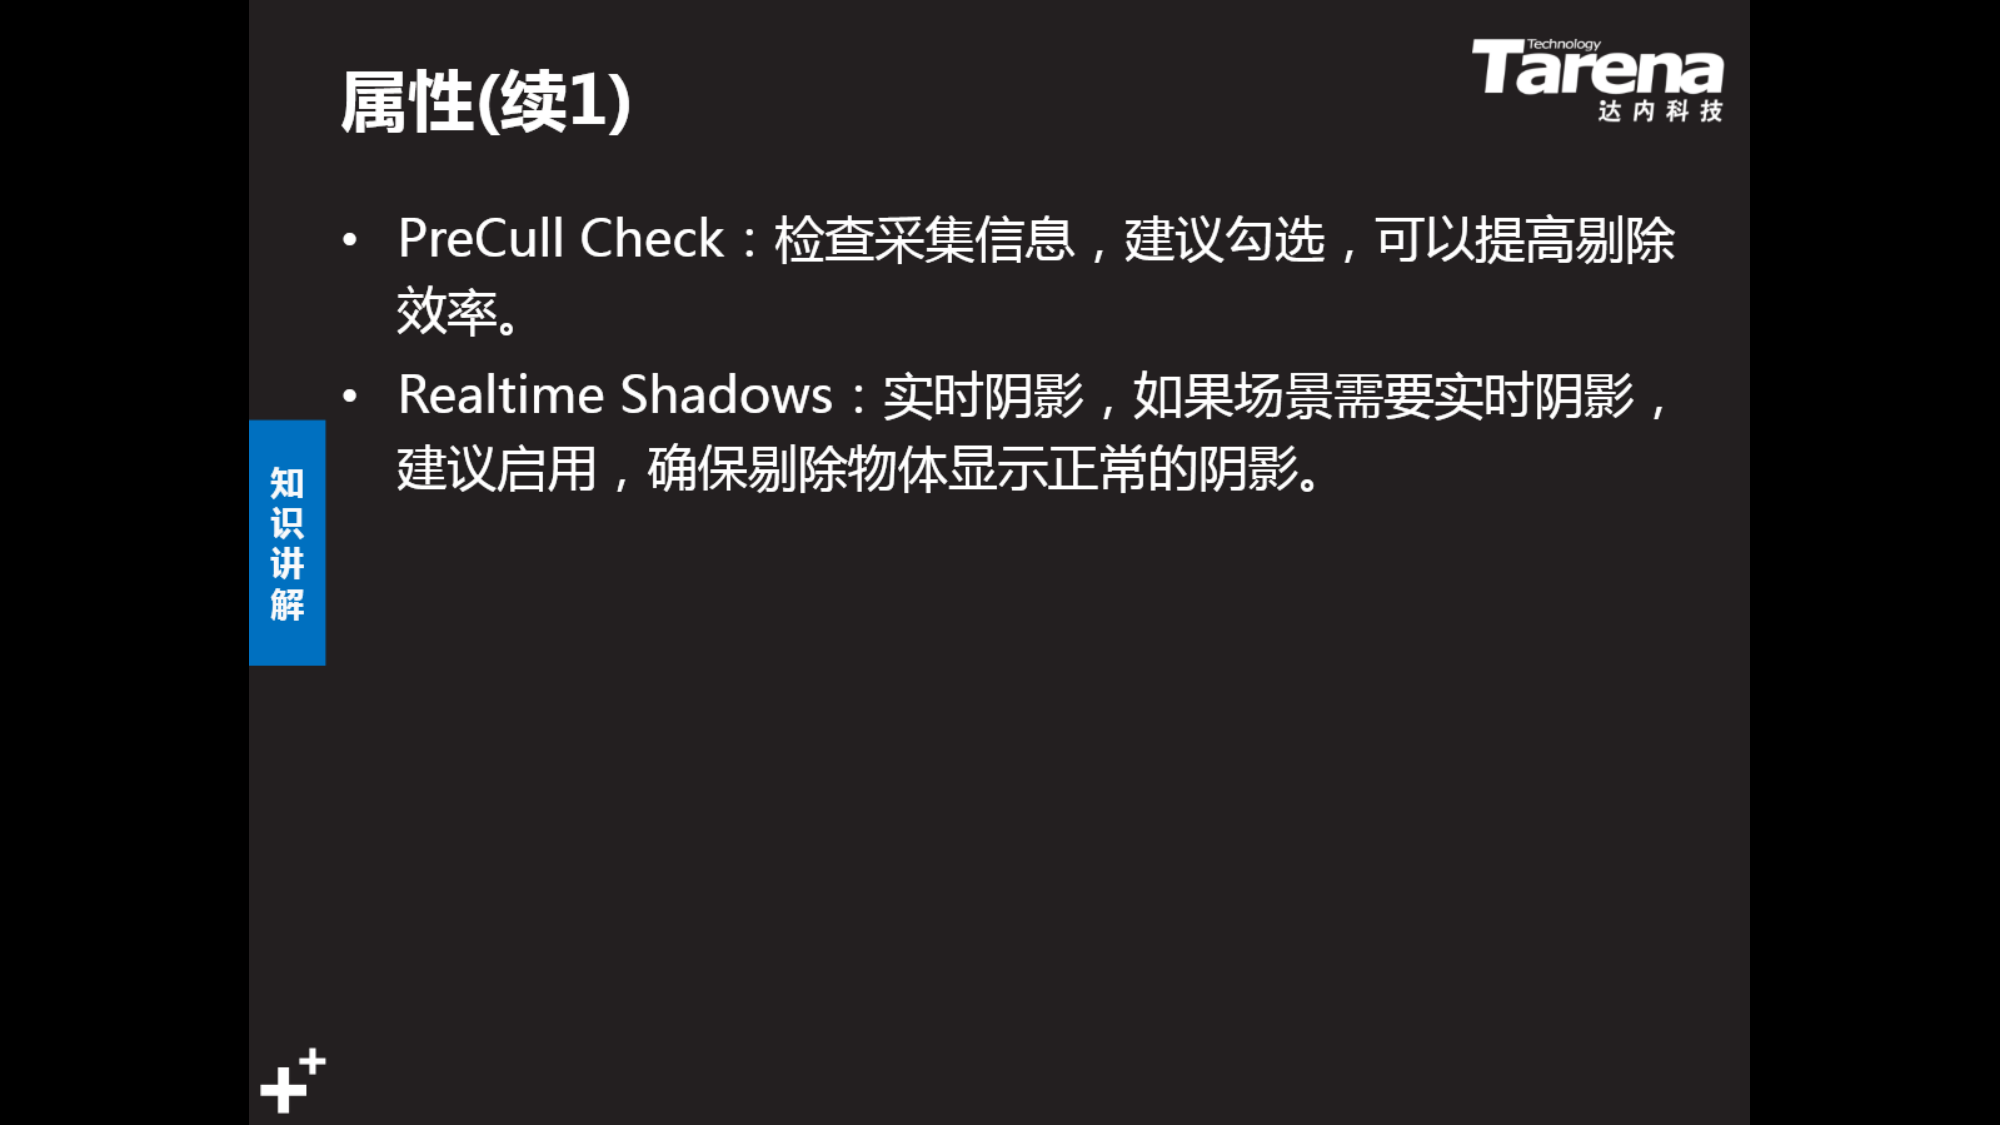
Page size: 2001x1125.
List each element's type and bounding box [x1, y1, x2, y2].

picture [249, 0, 1750, 1125]
